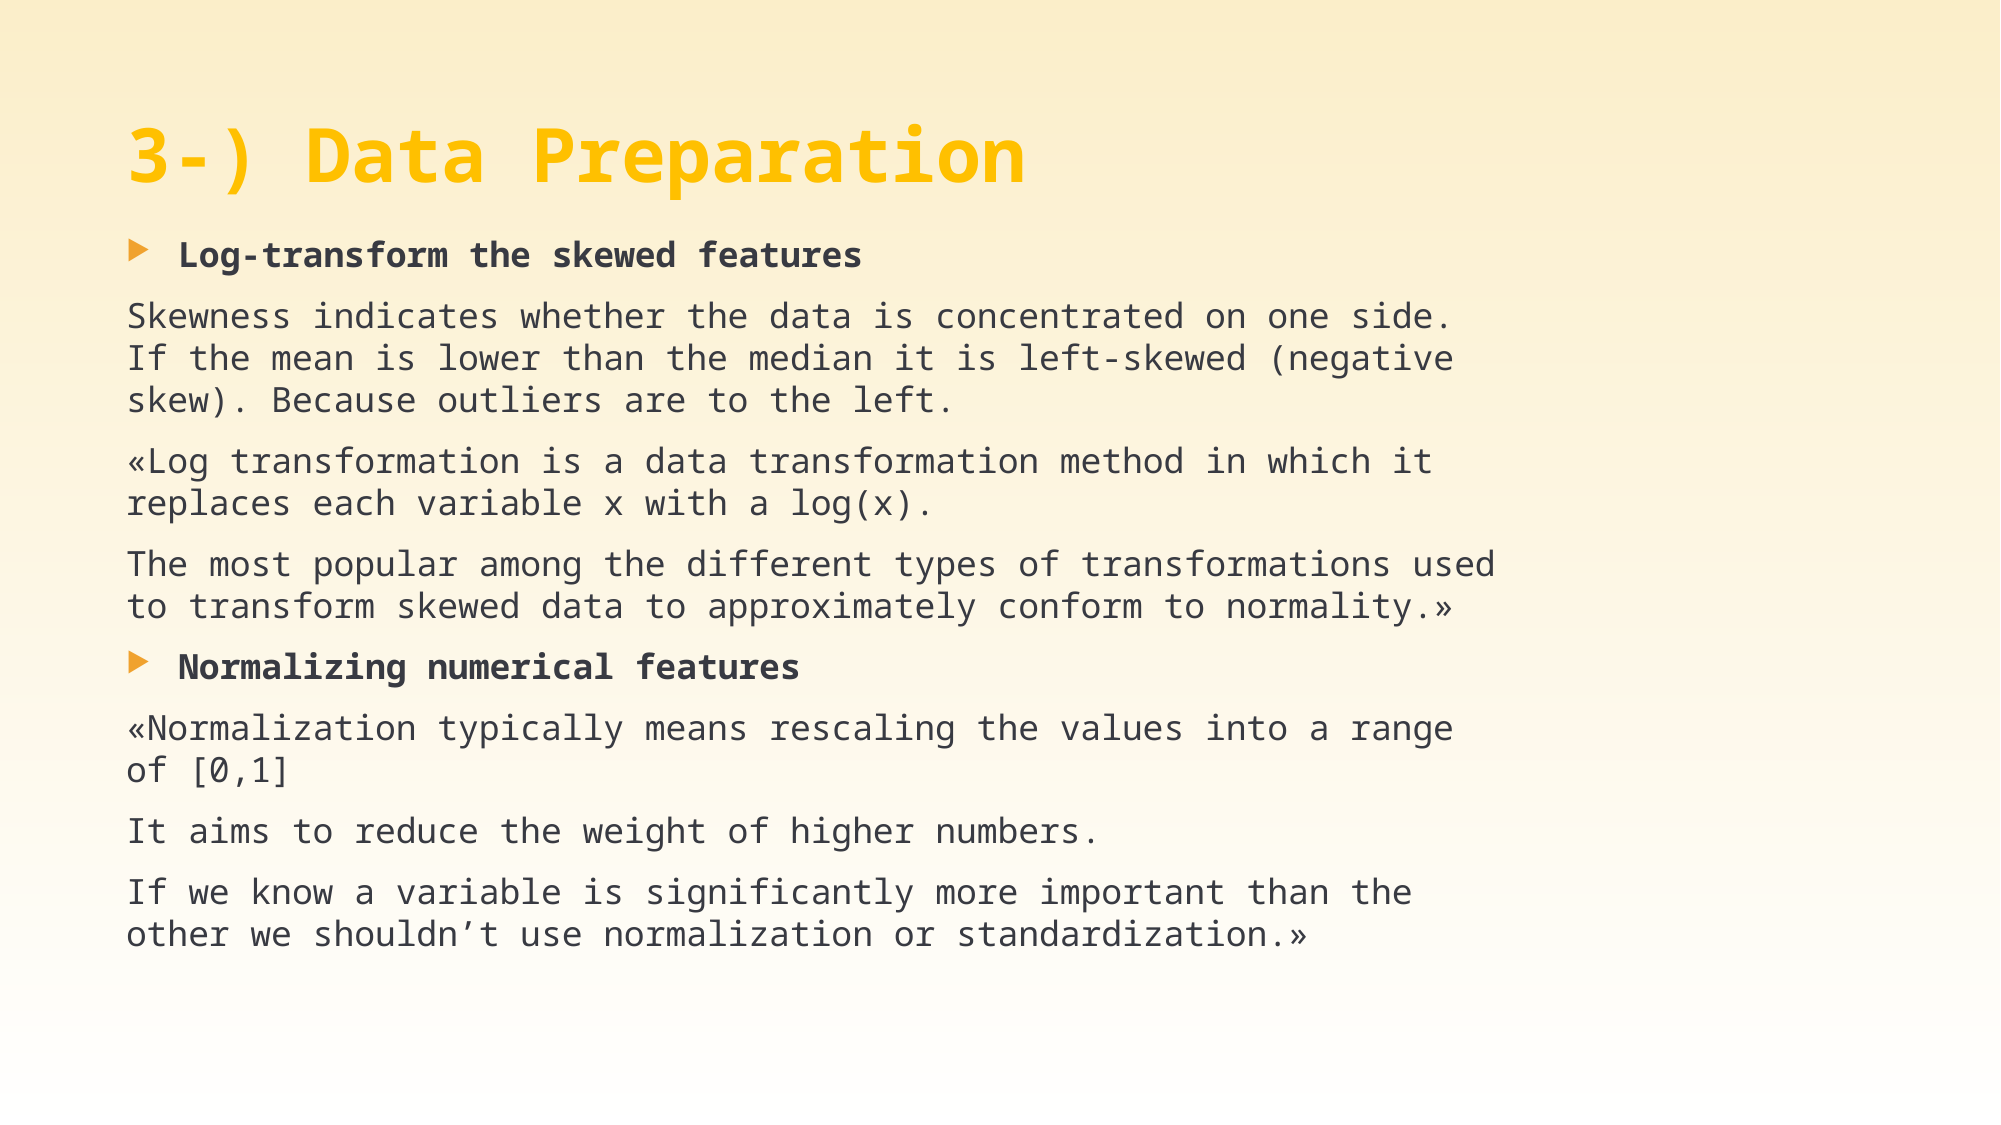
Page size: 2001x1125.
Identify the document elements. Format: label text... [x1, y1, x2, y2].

title 3-) Data Preparation [111, 99, 1522, 224]
list Log-transform the skewed features Skewness indicates whether the data is concentrated on one side. If the mean is lower than the median it is left-skewed (negative skew). Because outliers are to the left. «Log transformation is a data transformation method in which it replaces each variable x with a log(x). The most popular among the different types of transformations used to transform skewed data to approximately conform to normality.» Normalizing numerical features «Normalization typically means rescaling the values into a range of [0,1] It aims to reduce the weight of higher numbers. If we know a variable is significantly more important than the other we shouldn’t use normalization or standardization.» [111, 224, 1522, 992]
